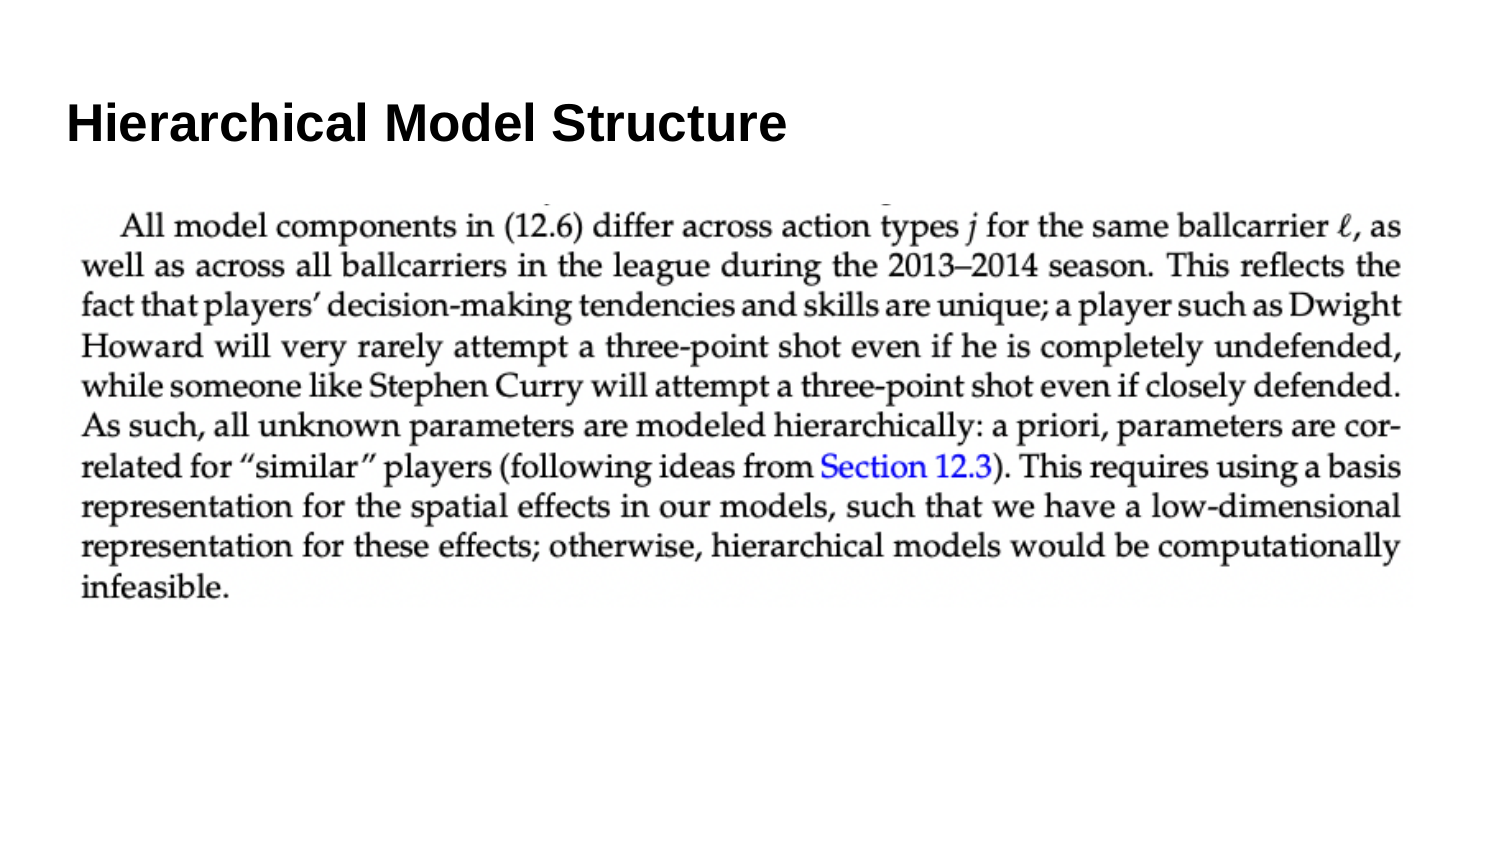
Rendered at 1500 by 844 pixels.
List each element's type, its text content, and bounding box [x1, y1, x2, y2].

picture [60, 204, 1414, 608]
title Hierarchical Model Structure [51, 72, 1449, 167]
